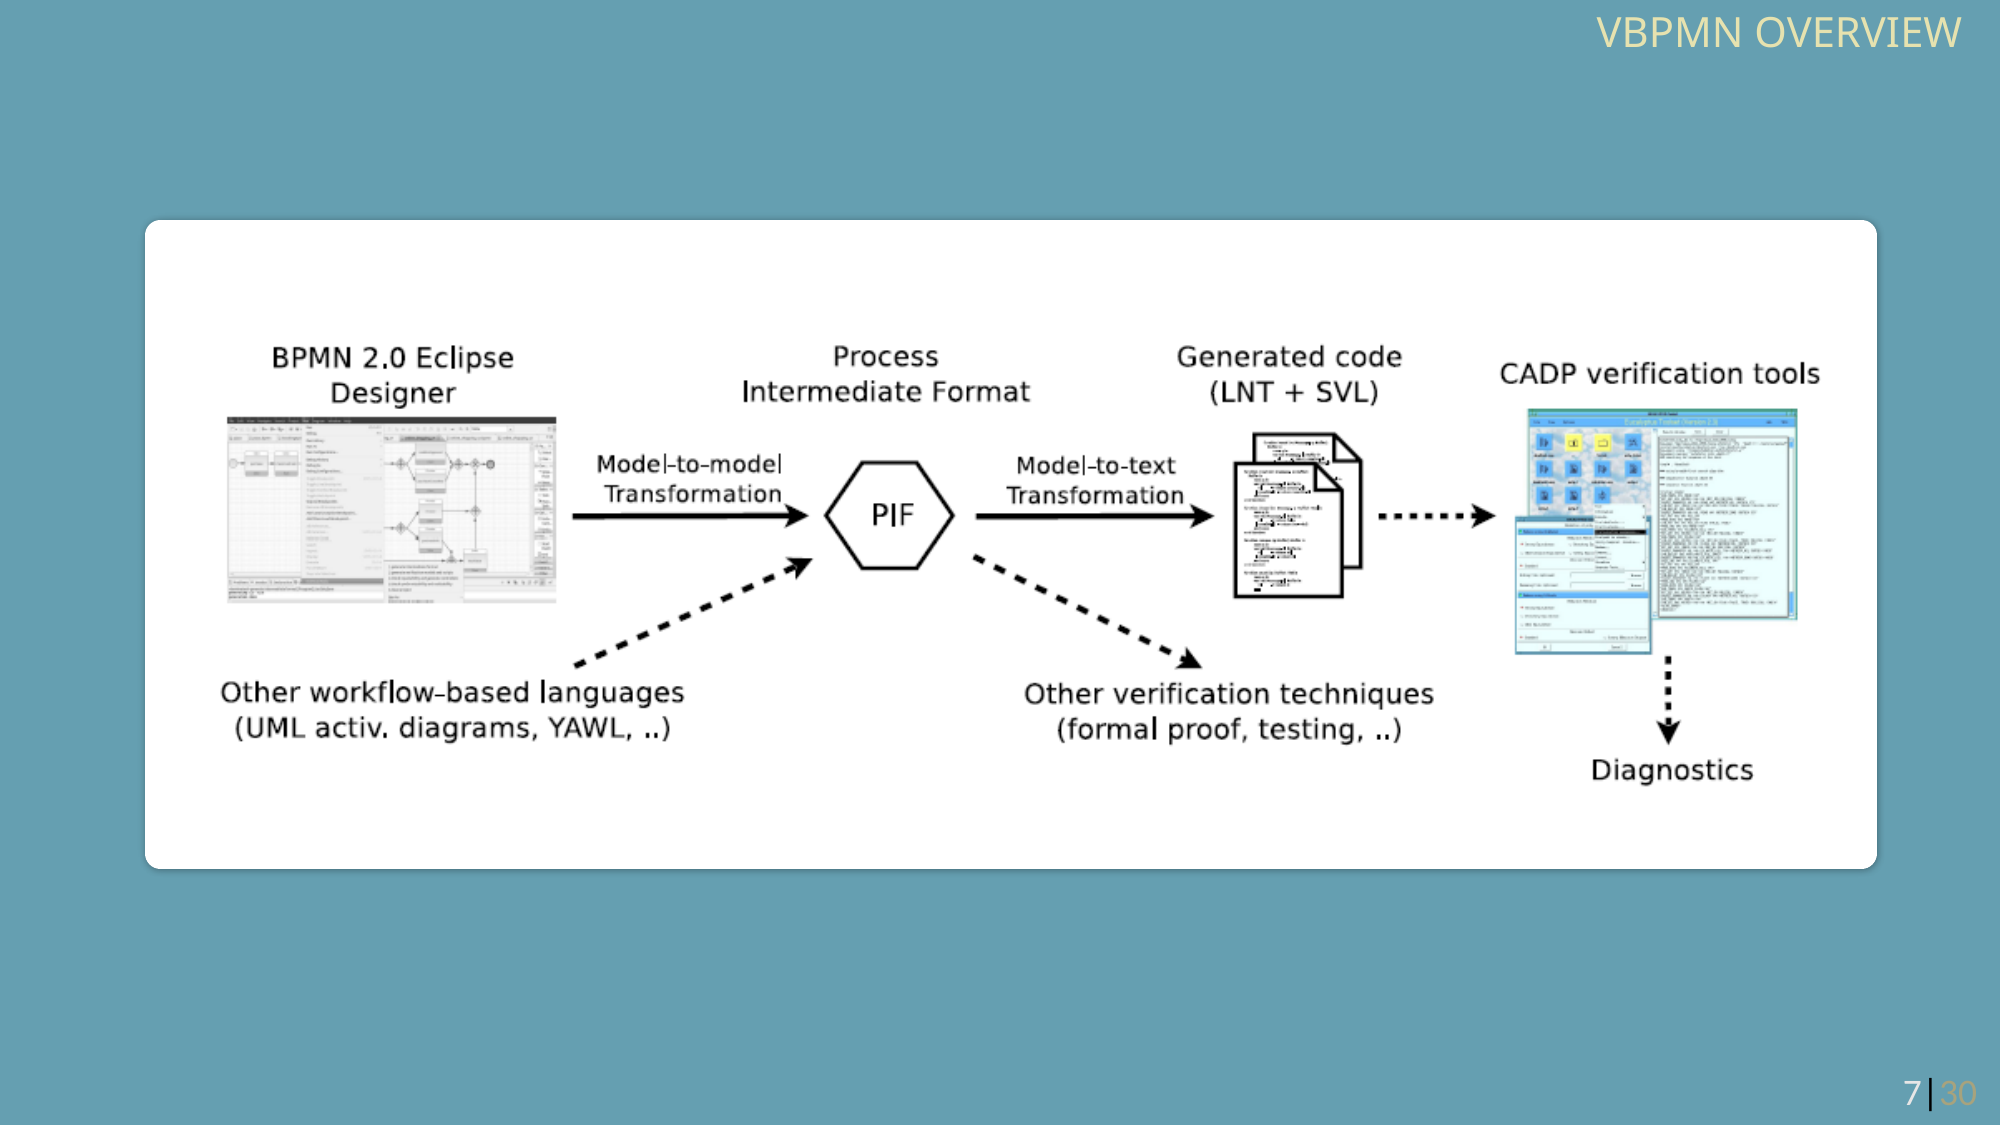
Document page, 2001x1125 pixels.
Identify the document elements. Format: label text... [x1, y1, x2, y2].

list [176, 251, 1846, 838]
text_box 7|30 [1888, 1060, 2000, 1121]
title VBPMN OVERVIEW [1581, 0, 2000, 69]
